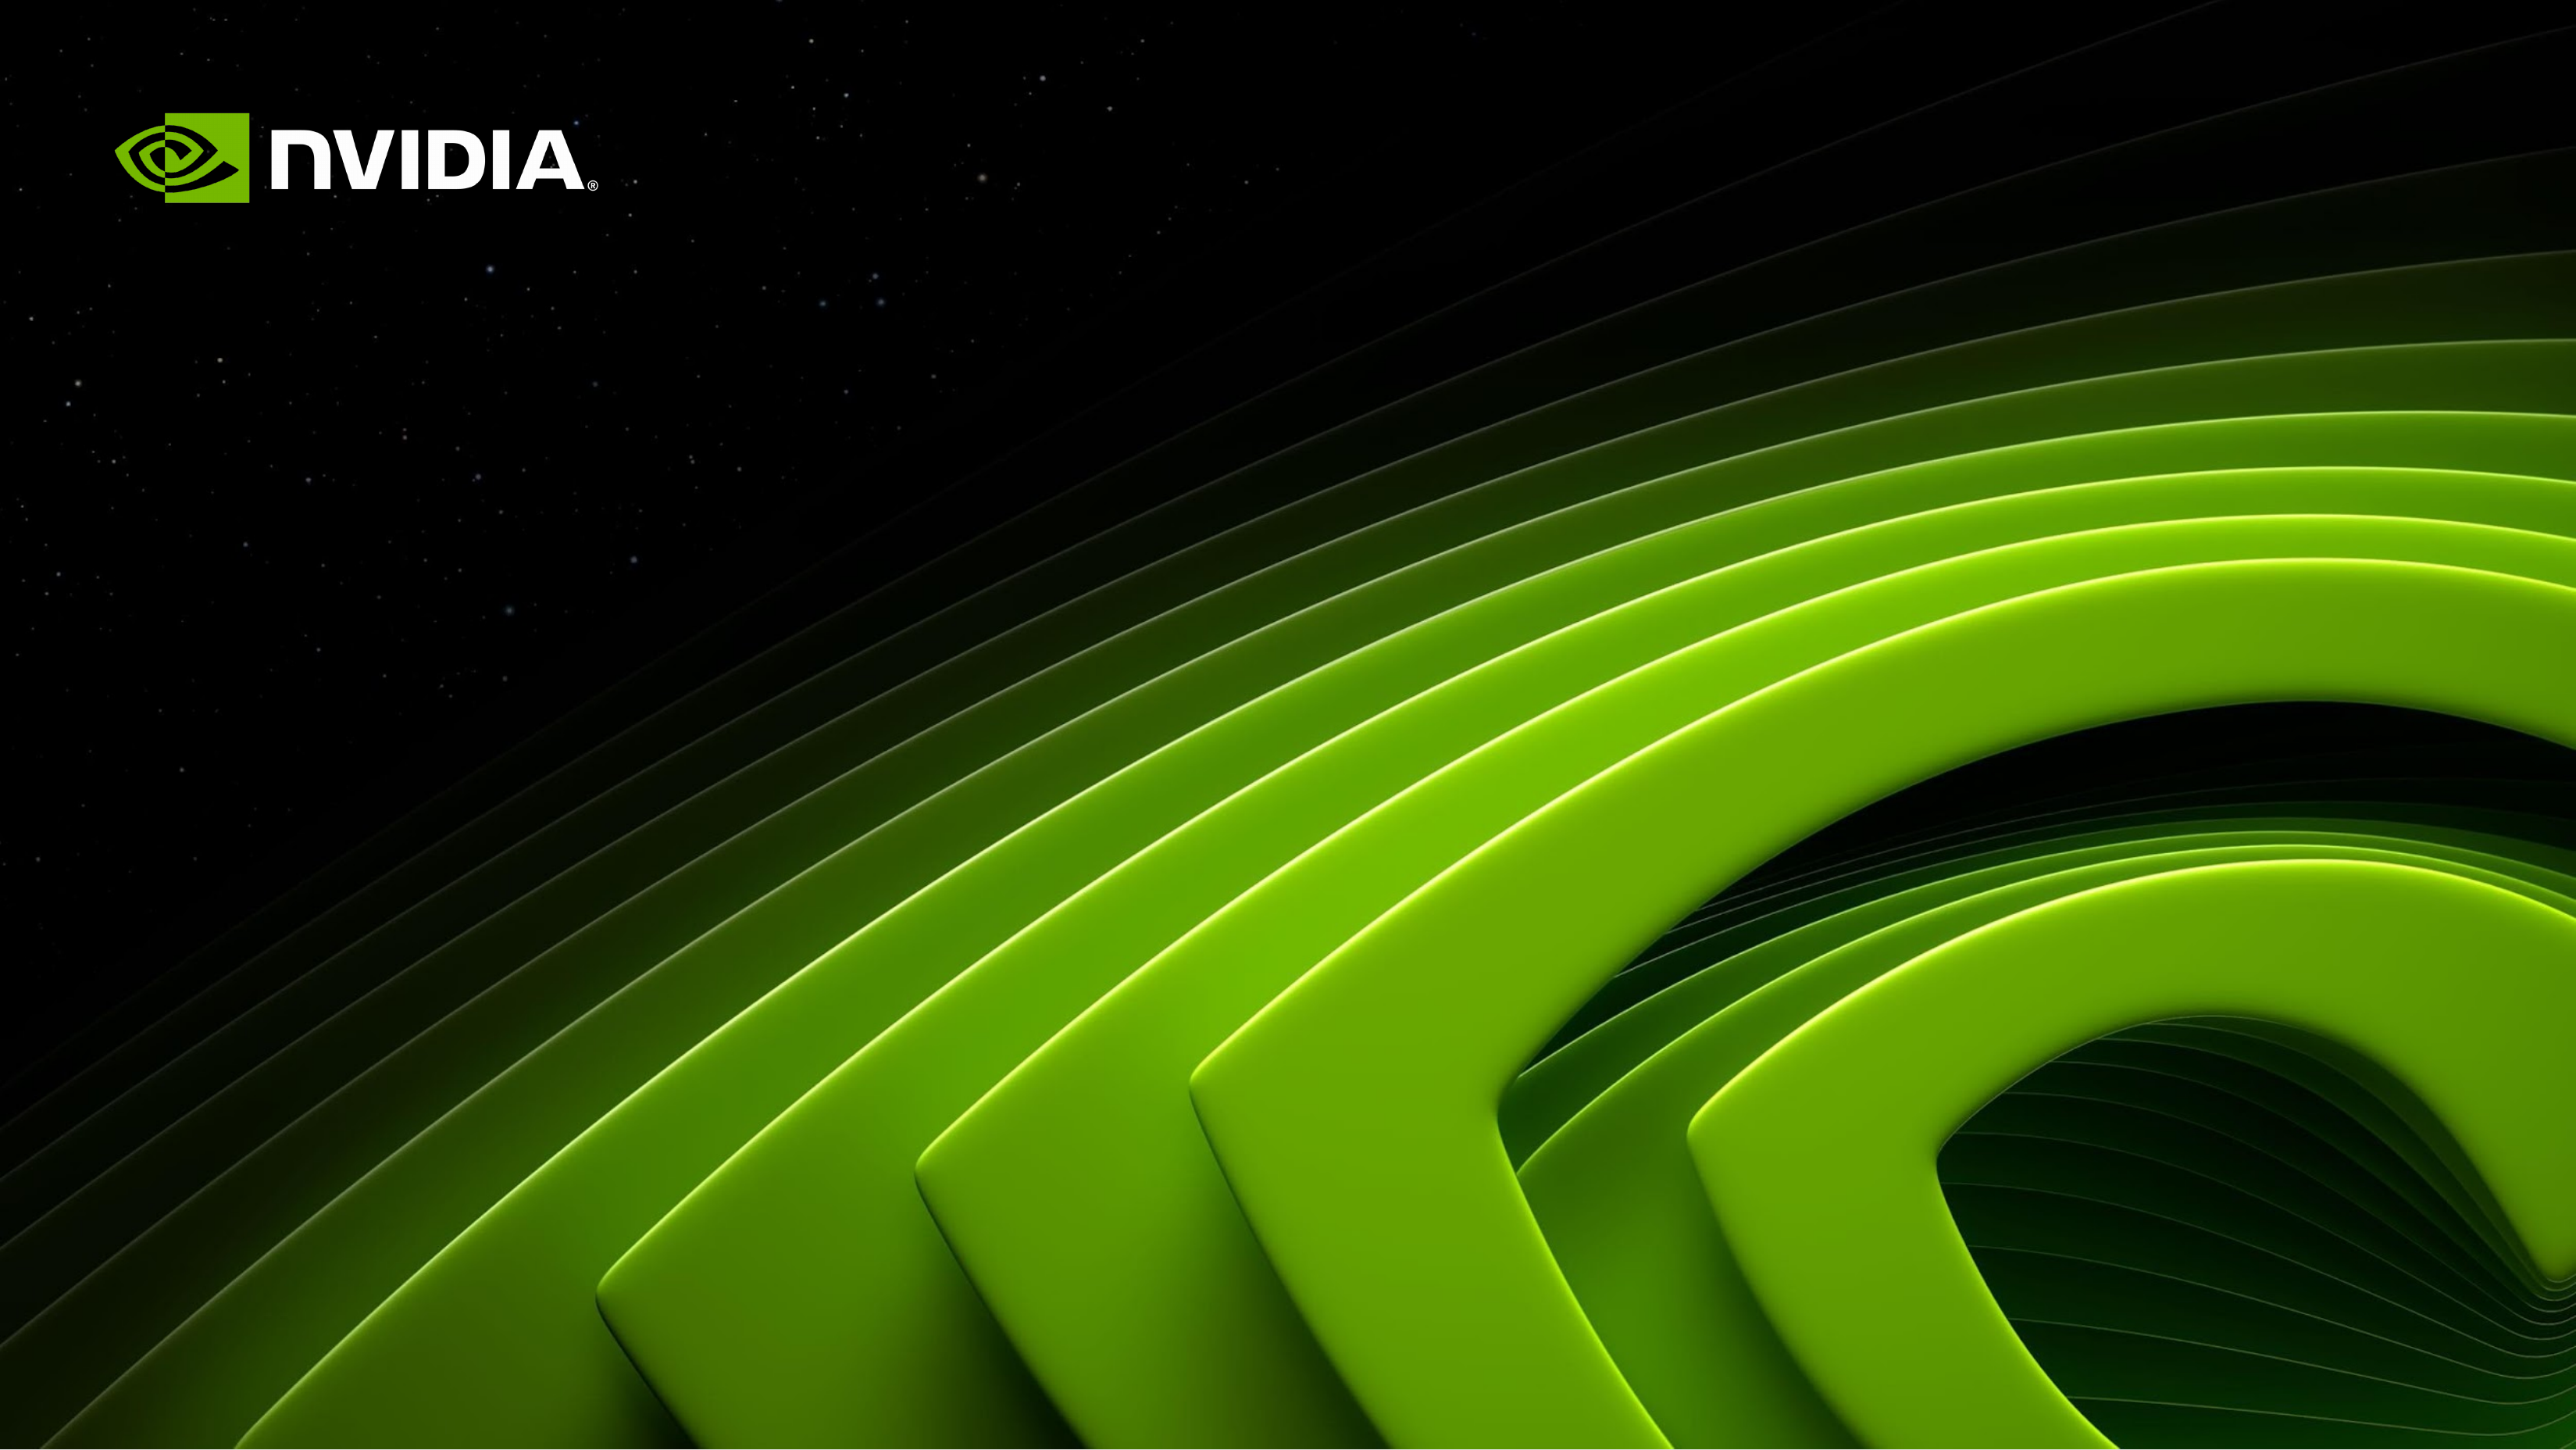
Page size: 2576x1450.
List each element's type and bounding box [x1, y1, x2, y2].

text_box [0, 0, 2576, 1450]
